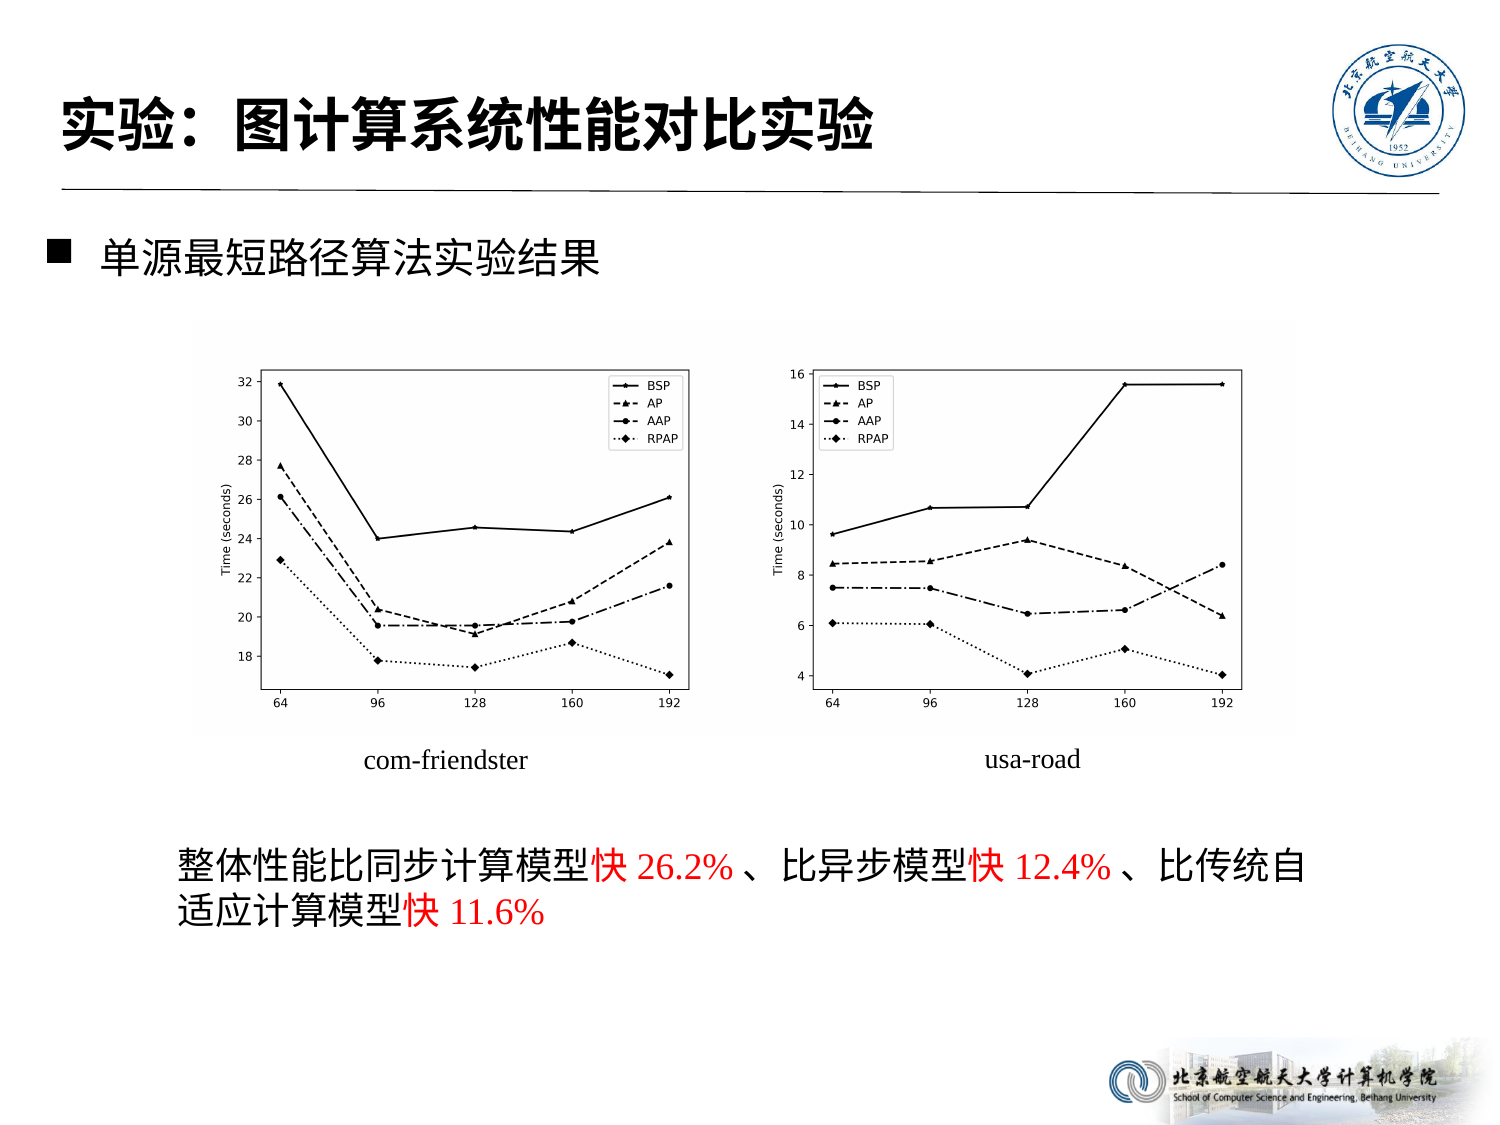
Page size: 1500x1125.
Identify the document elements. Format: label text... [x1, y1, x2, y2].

picture [1084, 1037, 1499, 1125]
text_box 单源最短路径算法实验结果 [28, 224, 1466, 290]
picture [192, 320, 1297, 735]
text_box 整体性能比同步计算模型快26.2%、比异步模型快12.4%、比传统自适应计算模型快11.6% [163, 834, 1346, 940]
text_box 实验：图计算系统性能对比实验 [44, 80, 1331, 166]
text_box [61, 189, 1440, 194]
text_box com-friendster [348, 735, 550, 783]
text_box usa-road [969, 735, 1100, 782]
picture [1331, 43, 1466, 178]
